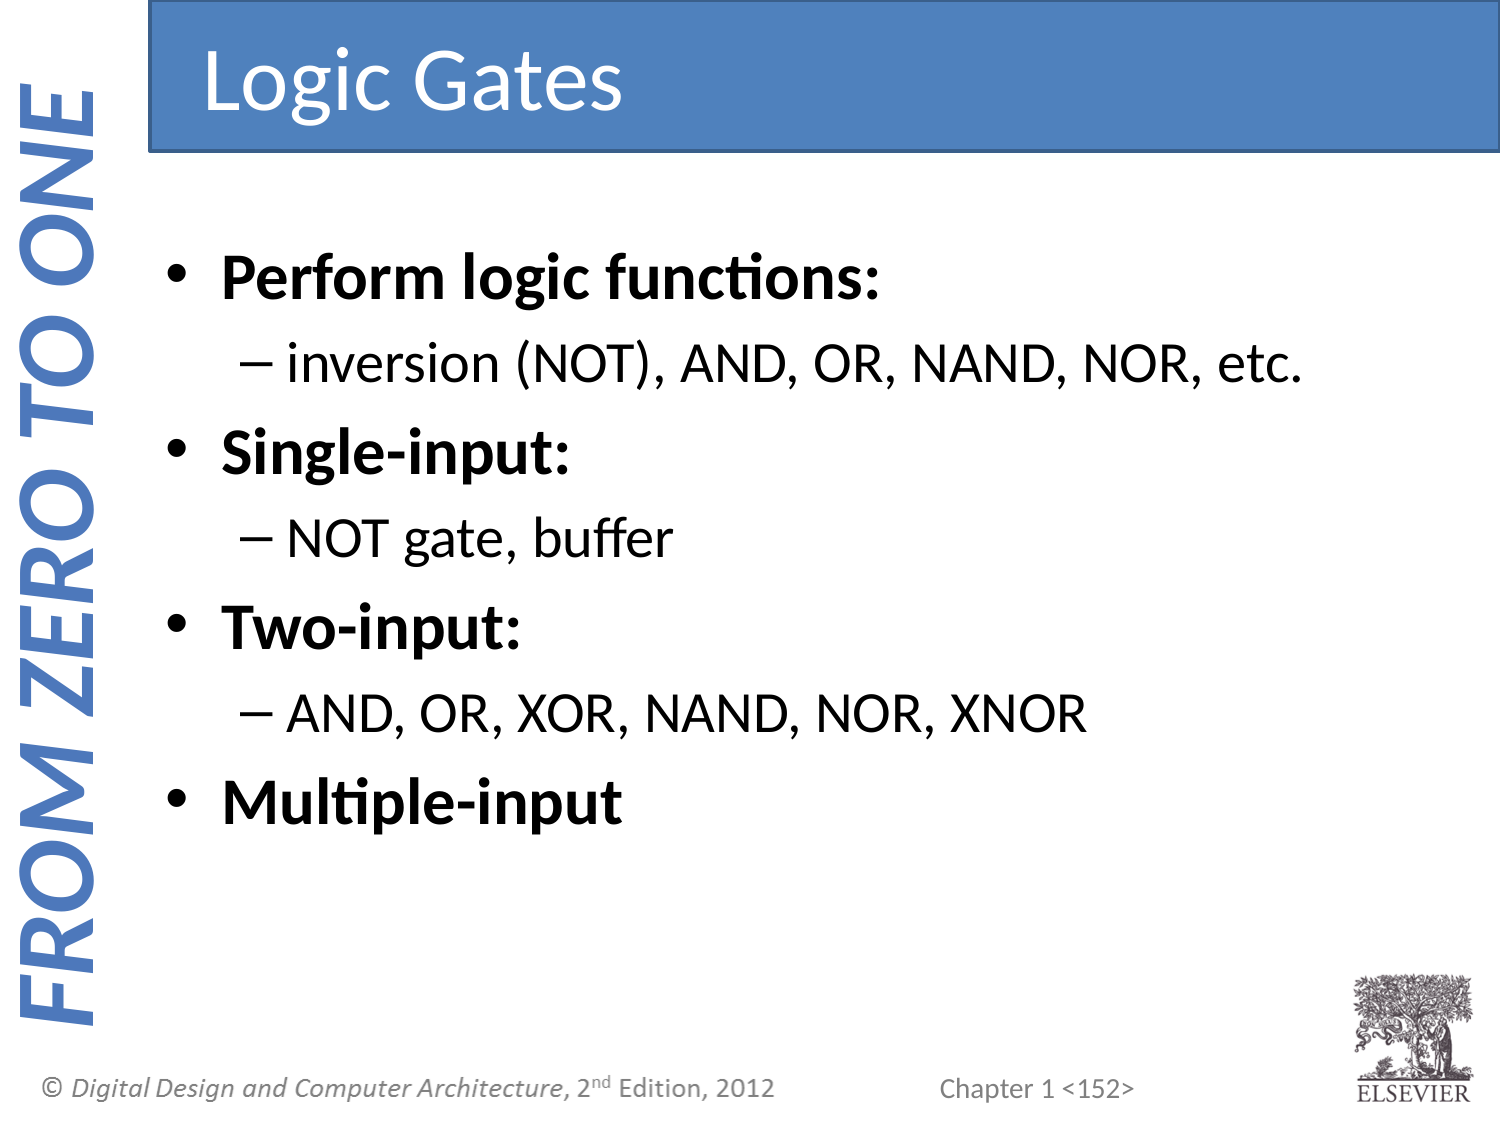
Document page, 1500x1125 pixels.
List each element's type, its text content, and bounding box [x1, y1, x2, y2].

picture [0, 0, 1500, 1125]
text_box Logic Gates [187, 11, 1488, 136]
list Perform logic functions: inversion (NOT), AND, OR, NAND, NOR, etc. Single-input: NOT gate, buffer Two-input: AND, OR, XOR, NAND, NOR, XNOR Multiple-input [150, 224, 1500, 968]
